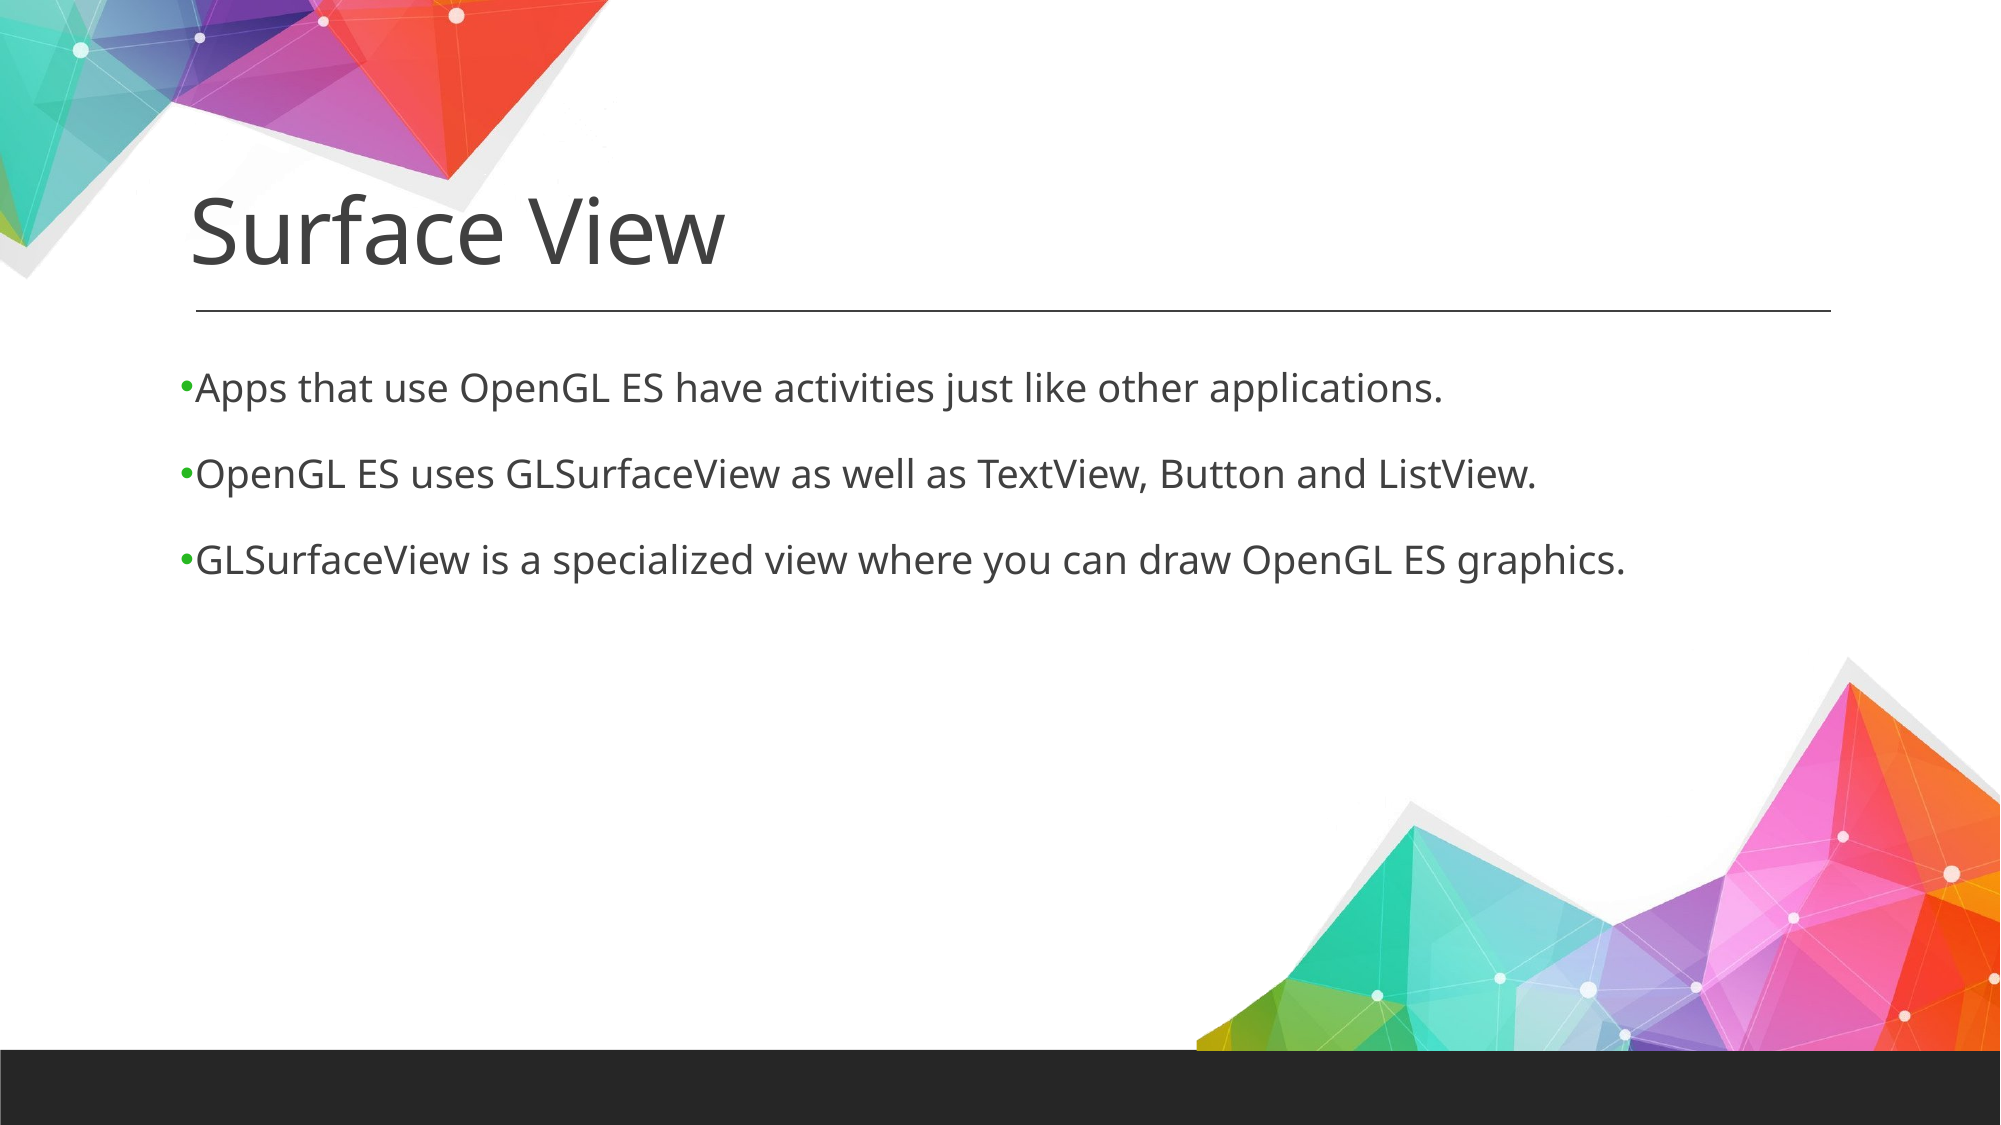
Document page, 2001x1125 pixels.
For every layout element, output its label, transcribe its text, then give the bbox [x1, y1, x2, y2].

picture [0, 0, 617, 287]
picture [1195, 648, 2000, 1052]
list Apps that use OpenGL ES have activities just like other applications. OpenGL ES uses GLSurfaceView as well as TextView, Button and ListView. GLSurfaceView is a specialized view where you can draw OpenGL ES graphics. [180, 345, 1830, 963]
title Surface View [622, 53, 1825, 292]
